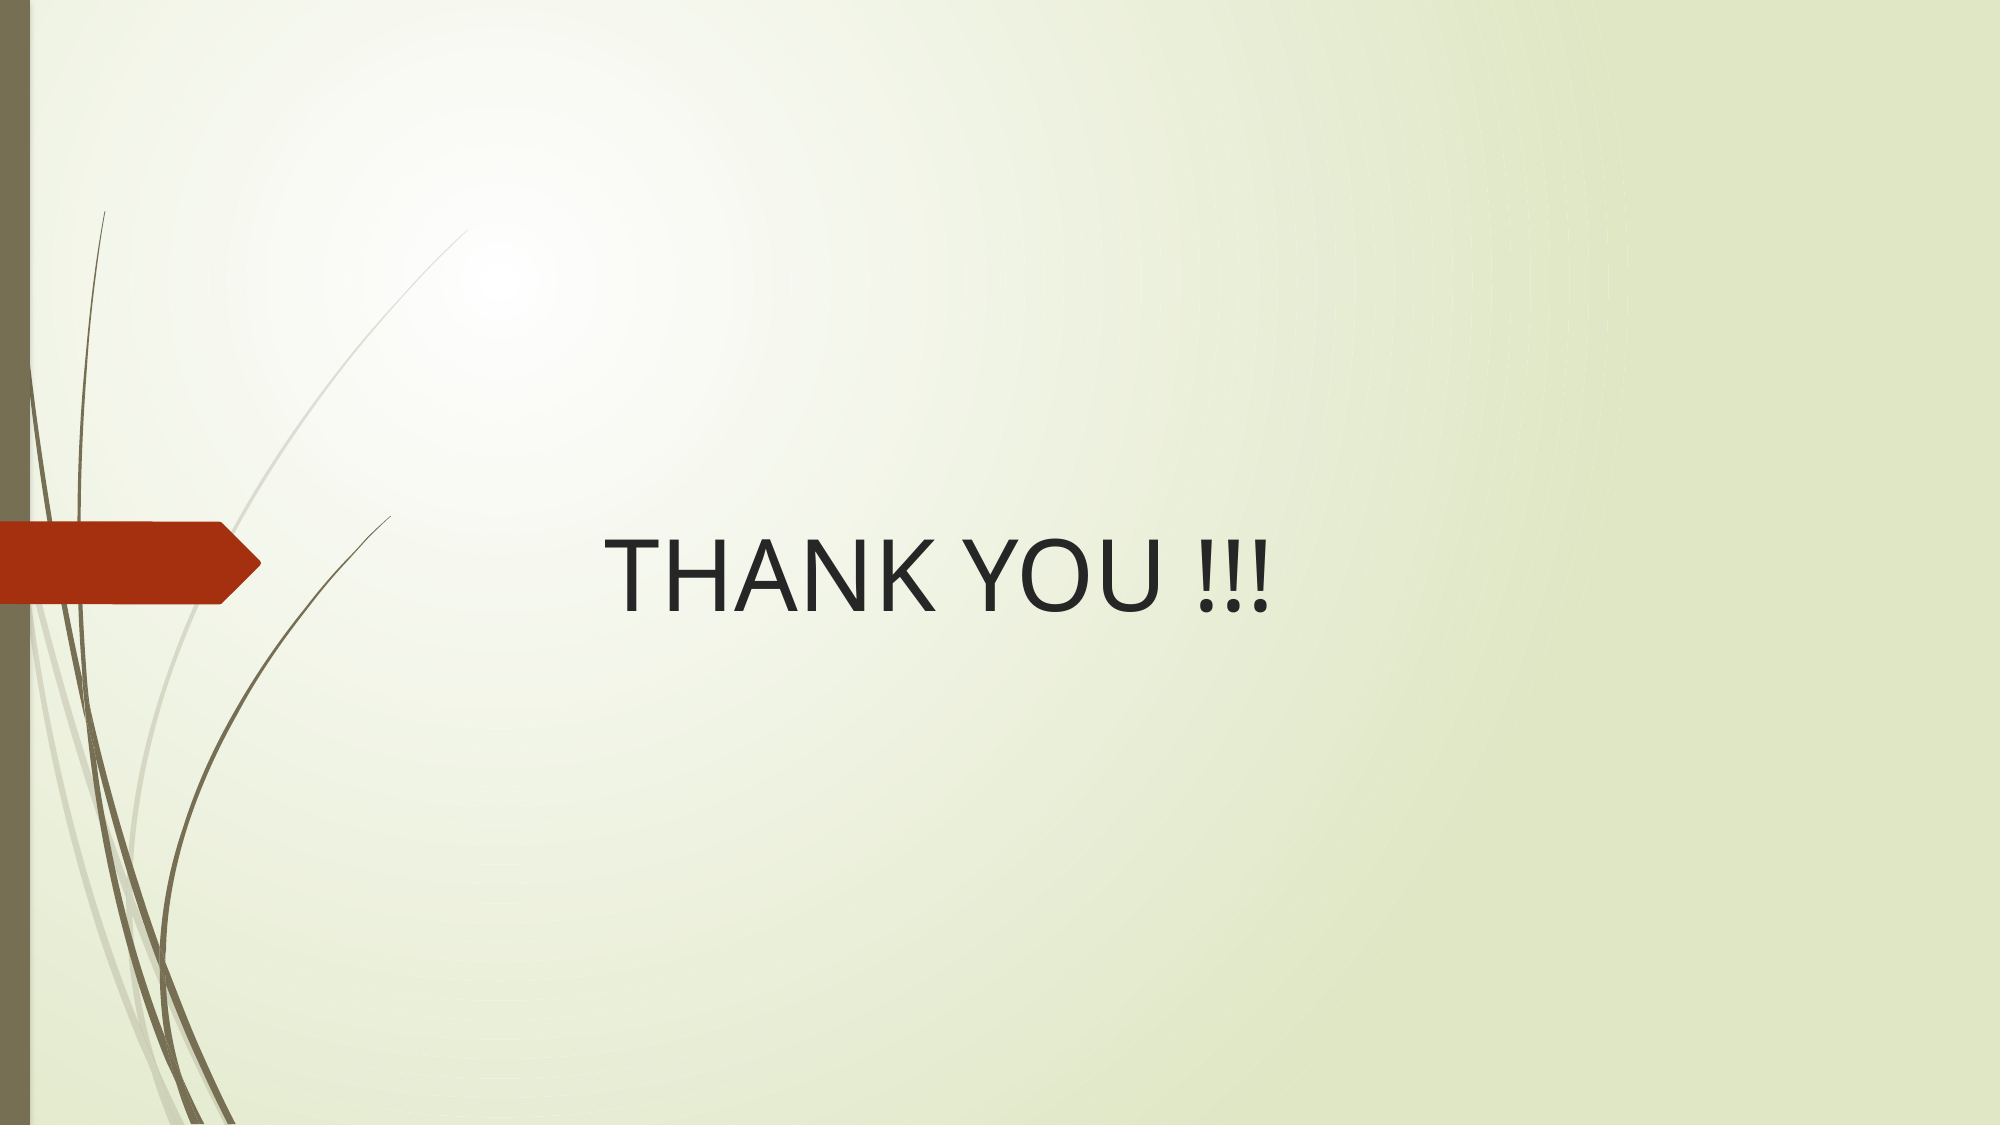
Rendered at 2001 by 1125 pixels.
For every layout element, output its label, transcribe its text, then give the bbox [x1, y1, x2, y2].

title THANK YOU !!! [589, 428, 1610, 714]
